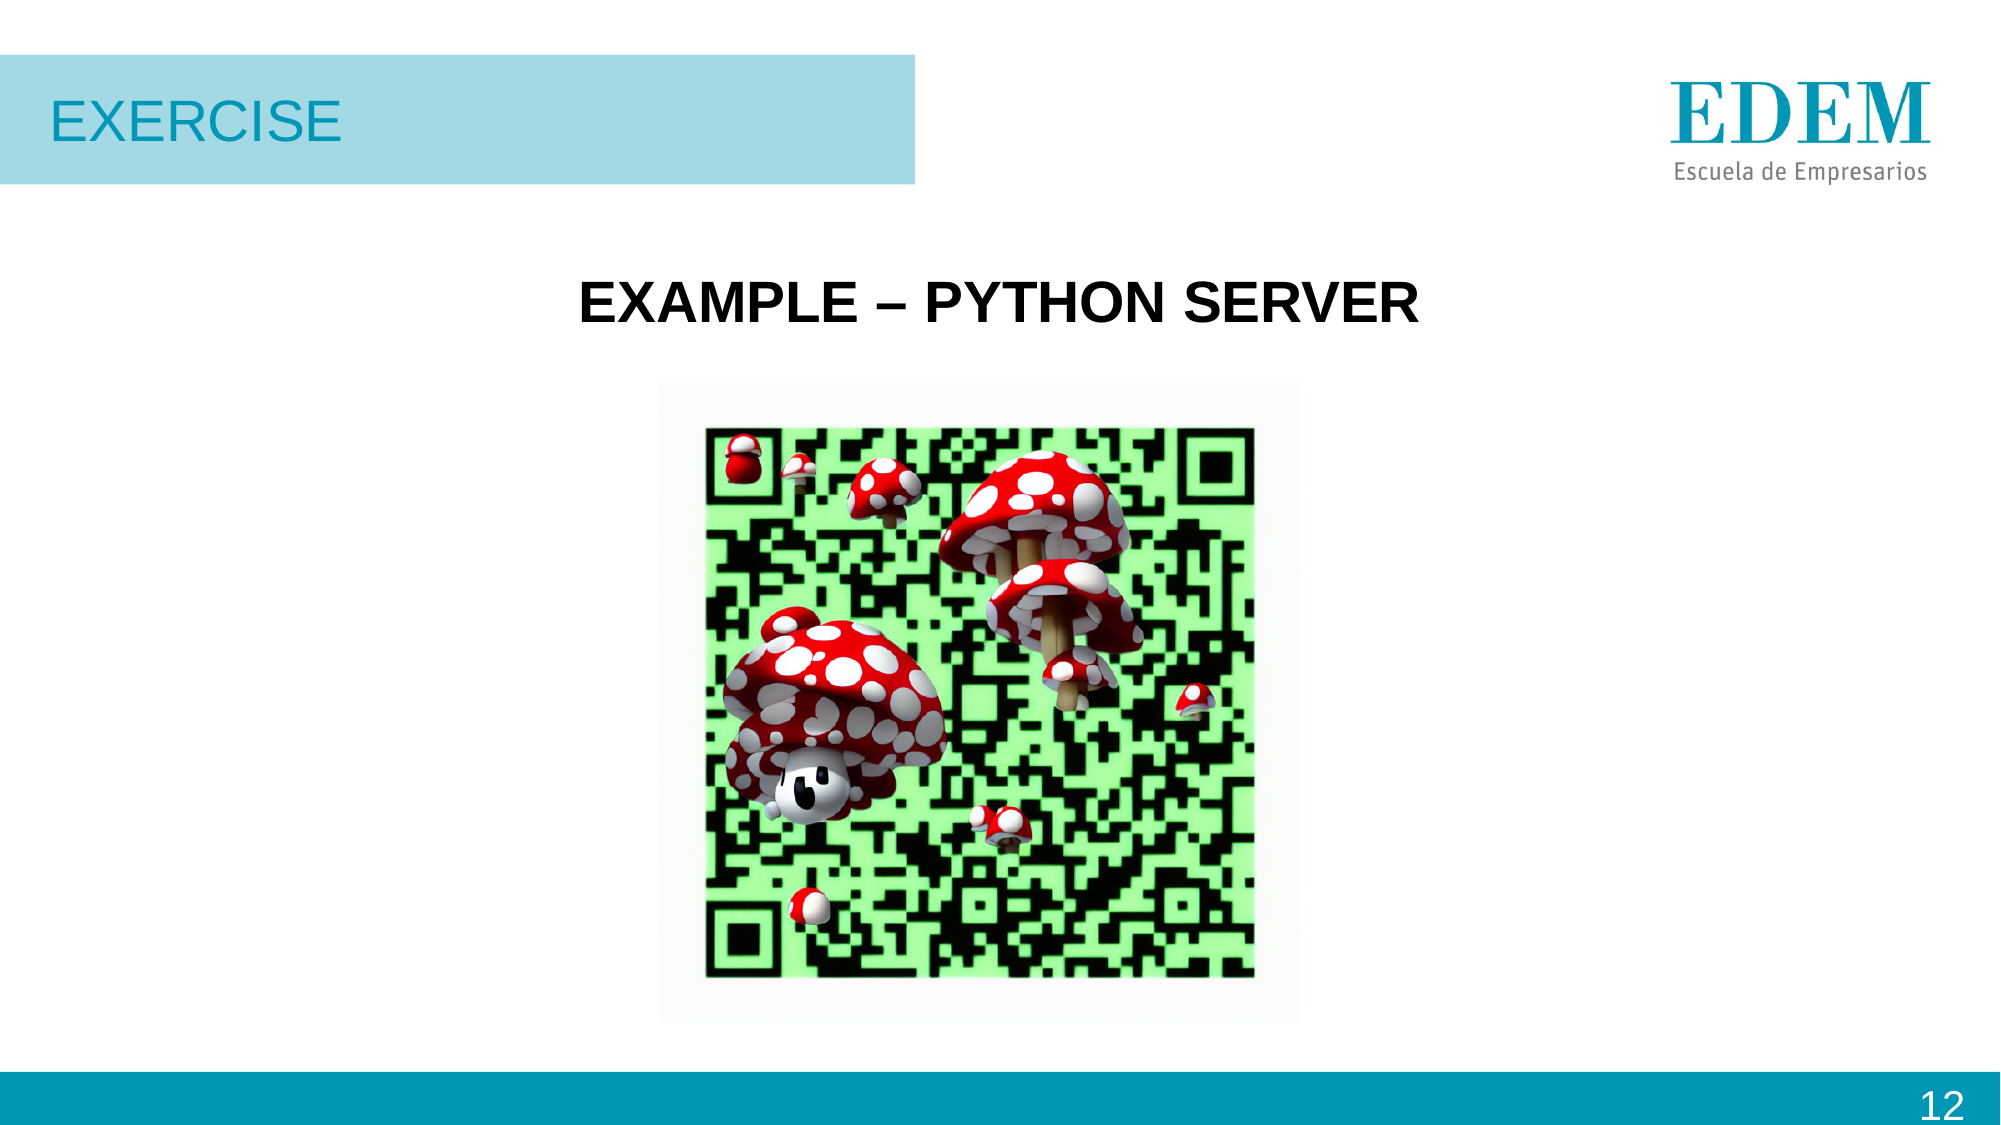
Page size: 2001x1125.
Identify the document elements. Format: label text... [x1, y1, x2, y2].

text_box EXAMPLE – PYTHON SERVER [0, 256, 2000, 402]
picture [659, 383, 1300, 1024]
text_box EXERCISE [35, 82, 1069, 154]
picture [1643, 54, 1957, 212]
